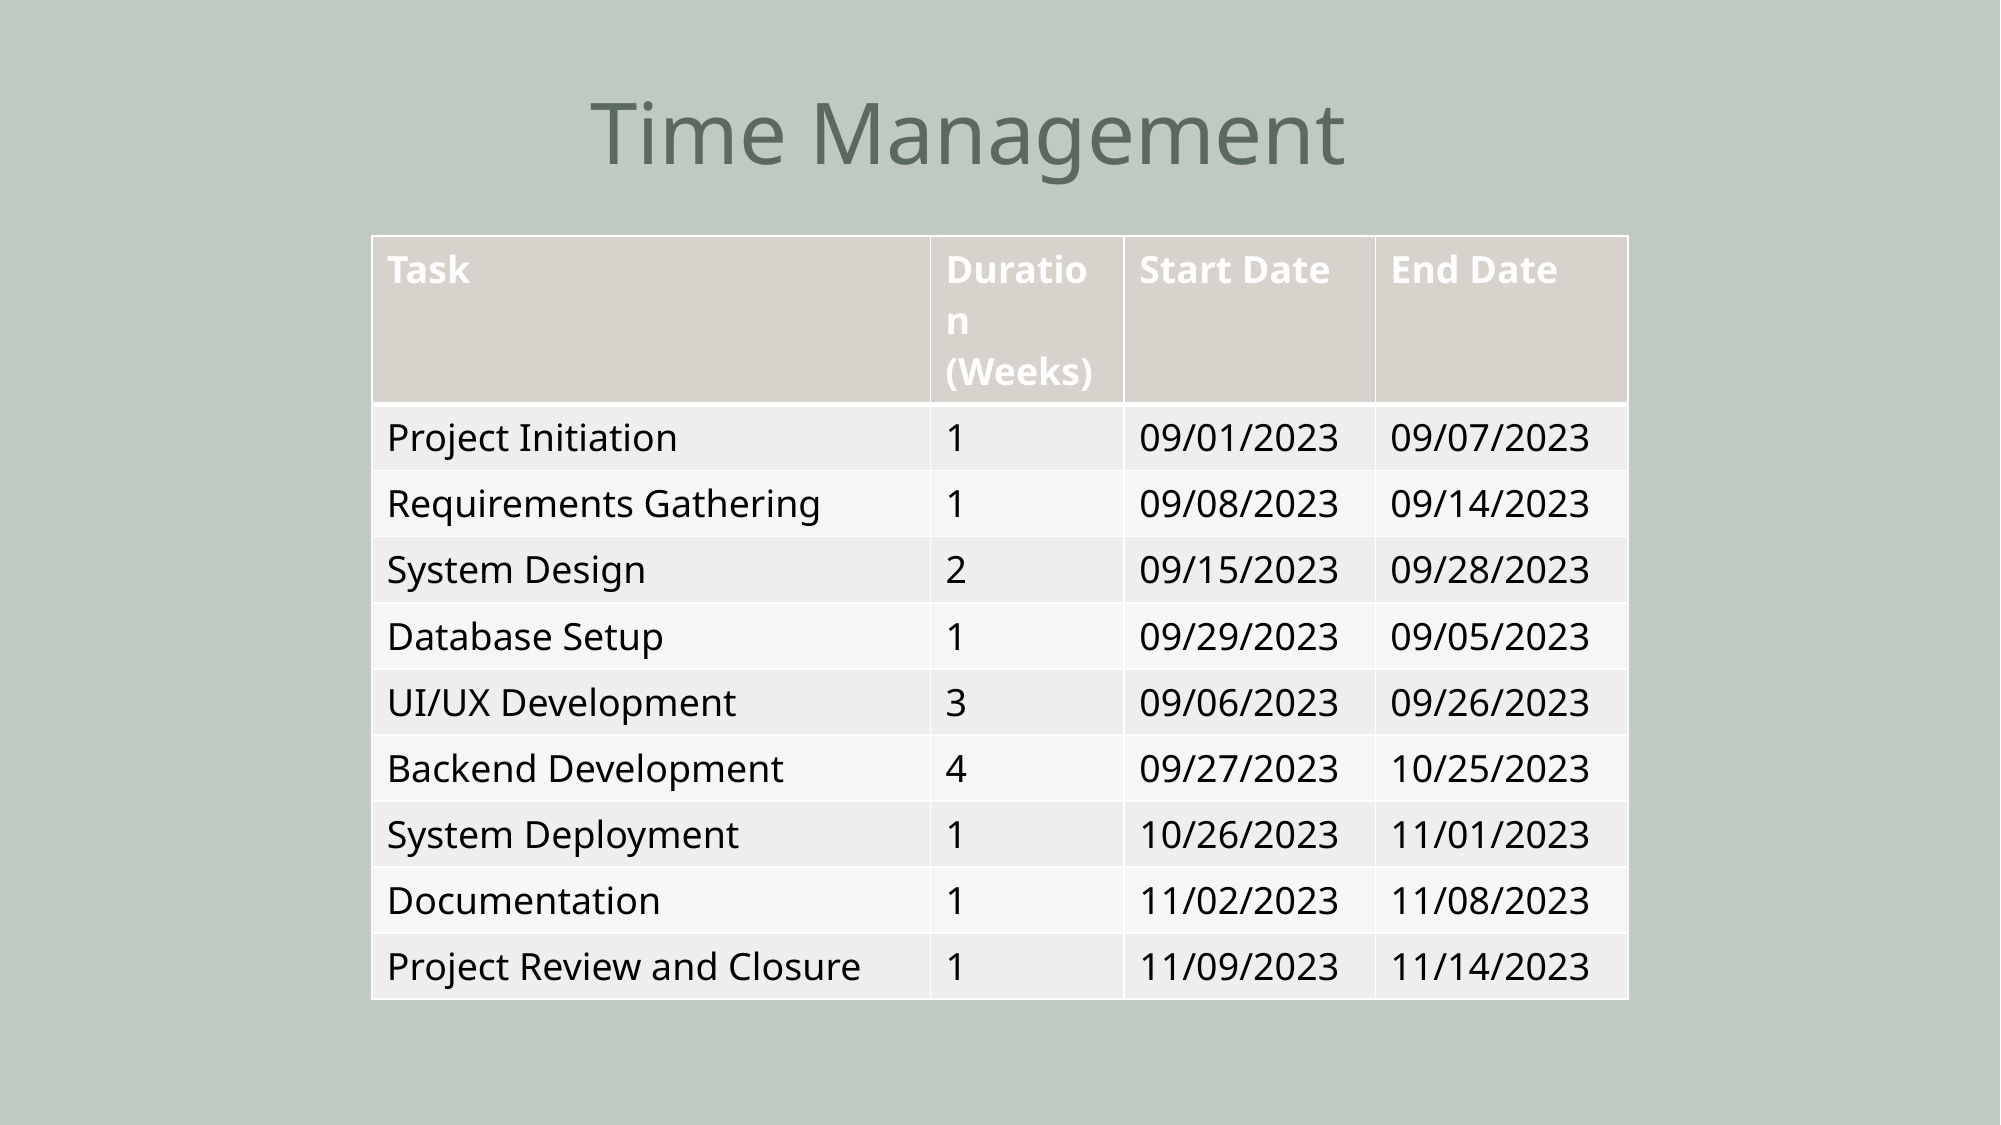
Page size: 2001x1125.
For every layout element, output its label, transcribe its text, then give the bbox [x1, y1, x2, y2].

table_cell 10/26/2023 [1125, 802, 1375, 866]
table_cell 11/09/2023 [1125, 934, 1375, 998]
table_cell 09/05/2023 [1376, 604, 1627, 668]
table_cell 11/01/2023 [1376, 802, 1627, 866]
table_cell 11/02/2023 [1125, 868, 1375, 932]
table_header Duration (Weeks) [931, 237, 1123, 402]
table_cell 09/27/2023 [1125, 736, 1375, 800]
table_header End Date [1376, 237, 1627, 402]
table_cell 4 [931, 736, 1123, 800]
table_cell 1 [931, 868, 1123, 932]
table_cell 11/08/2023 [1376, 868, 1627, 932]
table_cell 2 [931, 537, 1123, 602]
table_cell 09/07/2023 [1376, 407, 1627, 470]
table_cell Backend Development [373, 736, 930, 800]
table_header Start Date [1125, 237, 1375, 402]
table_cell Requirements Gathering [373, 471, 930, 536]
table_cell 11/14/2023 [1376, 934, 1627, 998]
table_cell 1 [931, 407, 1123, 470]
table_cell 09/15/2023 [1125, 537, 1375, 602]
table_cell Project Initiation [373, 407, 930, 470]
table_cell Project Review and Closure [373, 934, 930, 998]
table_cell 1 [931, 934, 1123, 998]
table_cell 09/29/2023 [1125, 604, 1375, 668]
table_cell 09/28/2023 [1376, 537, 1627, 602]
table_cell 09/01/2023 [1125, 407, 1375, 470]
table_cell 3 [931, 670, 1123, 734]
table_cell 1 [931, 471, 1123, 536]
title Time Management [575, 82, 1425, 191]
table_cell 09/14/2023 [1376, 471, 1627, 536]
table_cell System Design [373, 537, 930, 602]
table_cell 1 [931, 604, 1123, 668]
table_cell 09/08/2023 [1125, 471, 1375, 536]
table_cell 1 [931, 802, 1123, 866]
table_cell 09/26/2023 [1376, 670, 1627, 734]
table_cell UI/UX Development [373, 670, 930, 734]
table_cell 10/25/2023 [1376, 736, 1627, 800]
table_cell System Deployment [373, 802, 930, 866]
table_cell 09/06/2023 [1125, 670, 1375, 734]
table_cell Documentation [373, 868, 930, 932]
table_cell Database Setup [373, 604, 930, 668]
table_header Task [373, 237, 930, 402]
